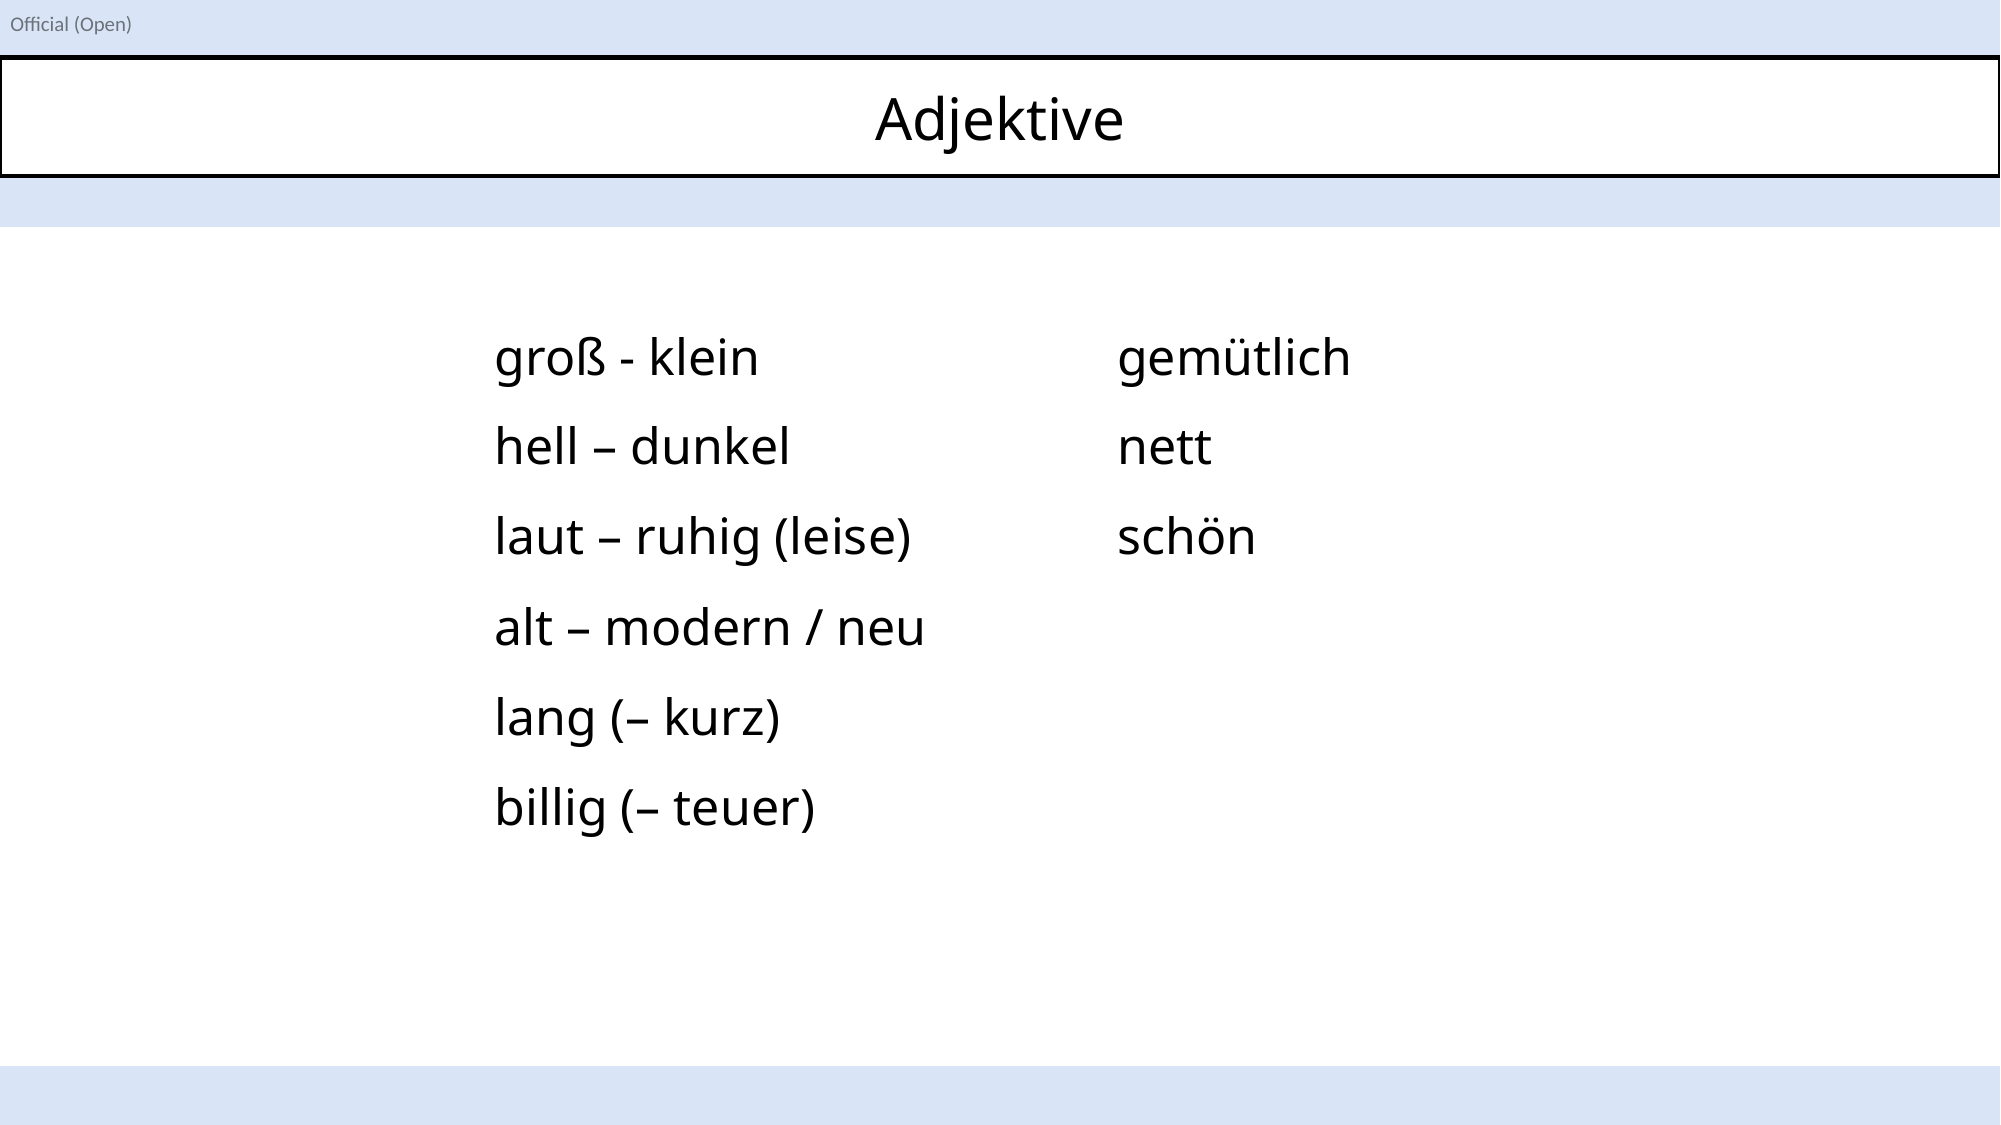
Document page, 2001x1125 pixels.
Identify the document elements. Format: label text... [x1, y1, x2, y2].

text_box groß - klein hell – dunkel laut – ruhig (leise) alt – modern / neu lang (– kurz) billig (– teuer) [479, 287, 942, 843]
text_box Adjektive [0, 57, 2000, 177]
text_box ß [0, 227, 2000, 1066]
text_box gemütlich nett schön [1102, 287, 1368, 753]
